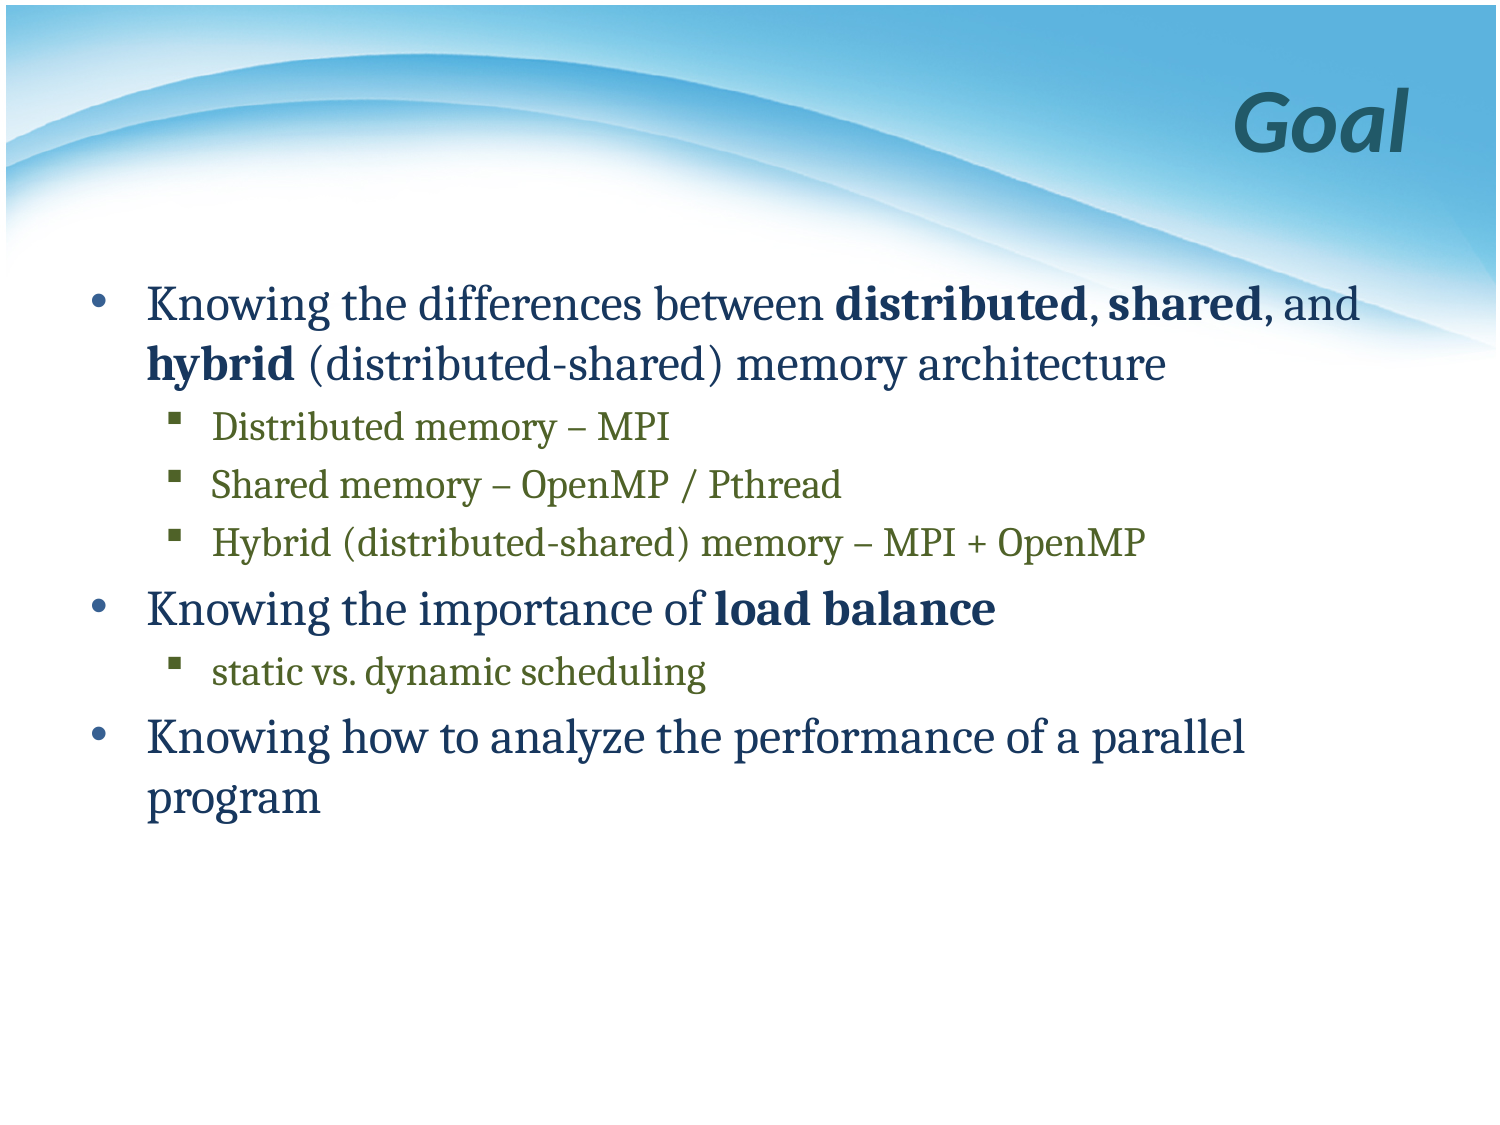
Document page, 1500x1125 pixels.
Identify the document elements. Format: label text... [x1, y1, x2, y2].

picture [0, 0, 1500, 1125]
list Knowing the differences between distributed, shared, and hybrid (distributed-shared) memory architecture Distributed memory – MPI Shared memory – OpenMP / Pthread Hybrid (distributed-shared) memory – MPI + OpenMP Knowing the importance of load balance static vs. dynamic scheduling Knowing how to analyze the performance of a parallel program [75, 262, 1425, 1005]
title Goal [75, 45, 1425, 188]
